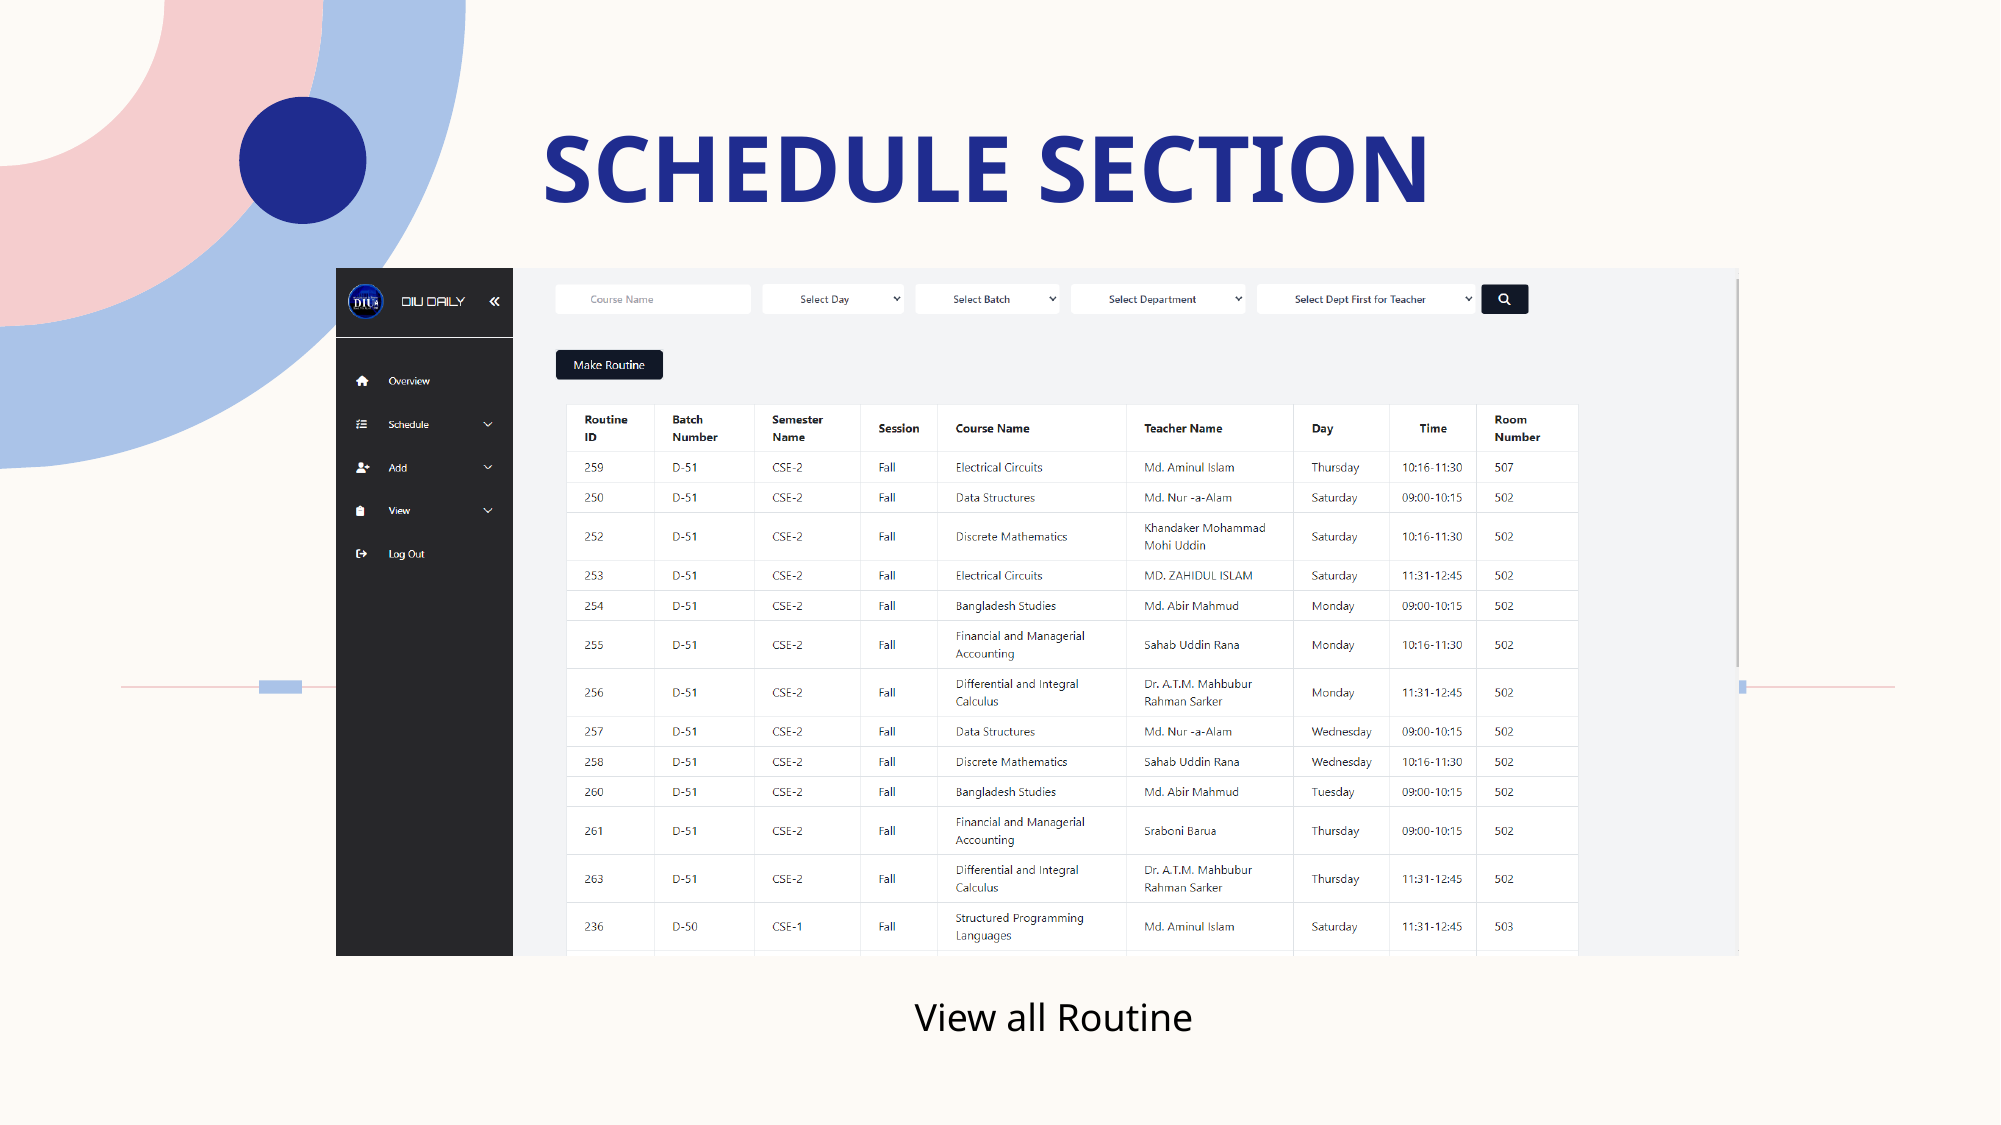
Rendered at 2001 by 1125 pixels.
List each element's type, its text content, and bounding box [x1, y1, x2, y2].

title Schedule section [289, 77, 1688, 229]
picture [336, 268, 1739, 956]
text_box View all Routine [899, 986, 1240, 1047]
